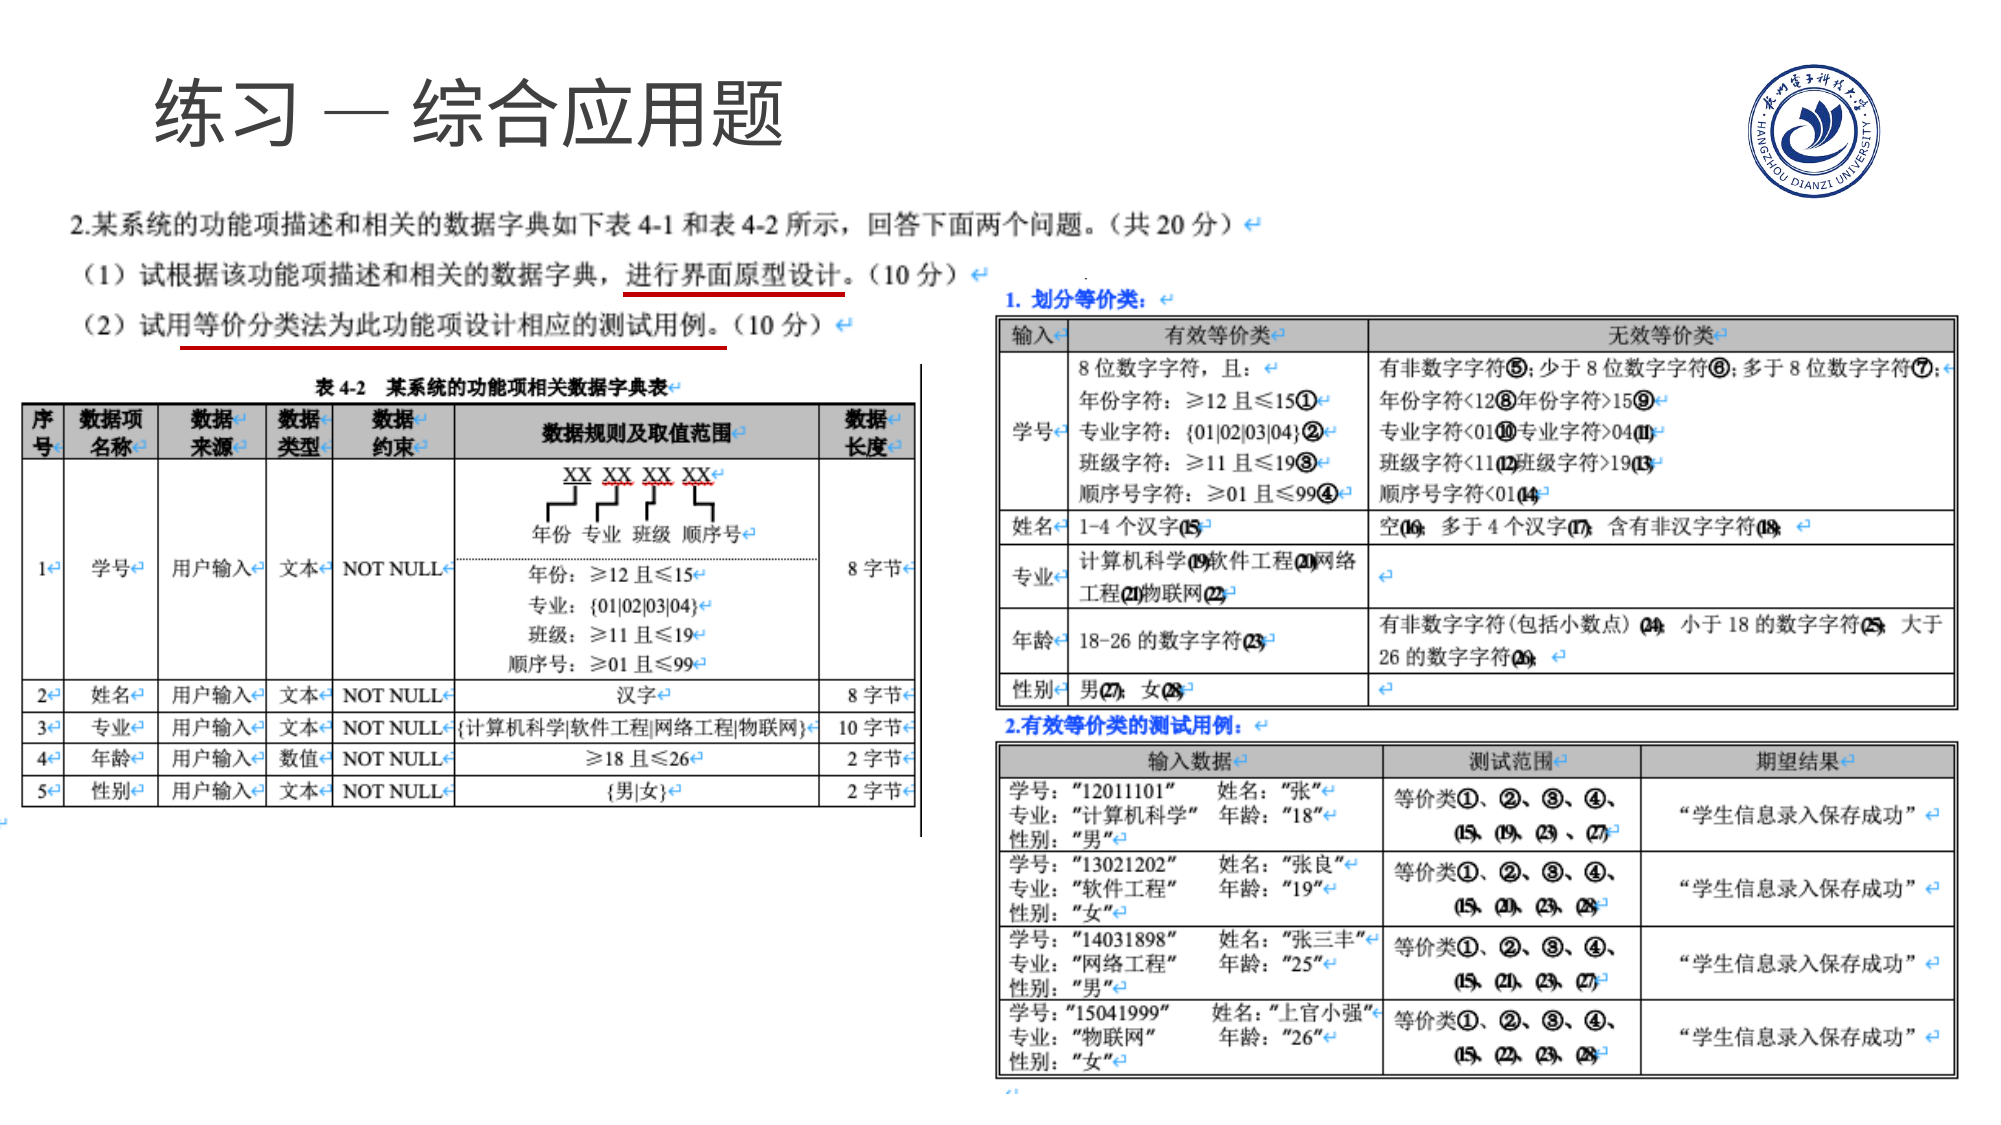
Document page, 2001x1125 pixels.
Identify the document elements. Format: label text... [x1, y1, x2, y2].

picture [0, 364, 922, 837]
picture [57, 201, 1962, 1094]
title 练习 — 综合应用题 [137, 59, 1863, 174]
picture [1743, 59, 1885, 203]
